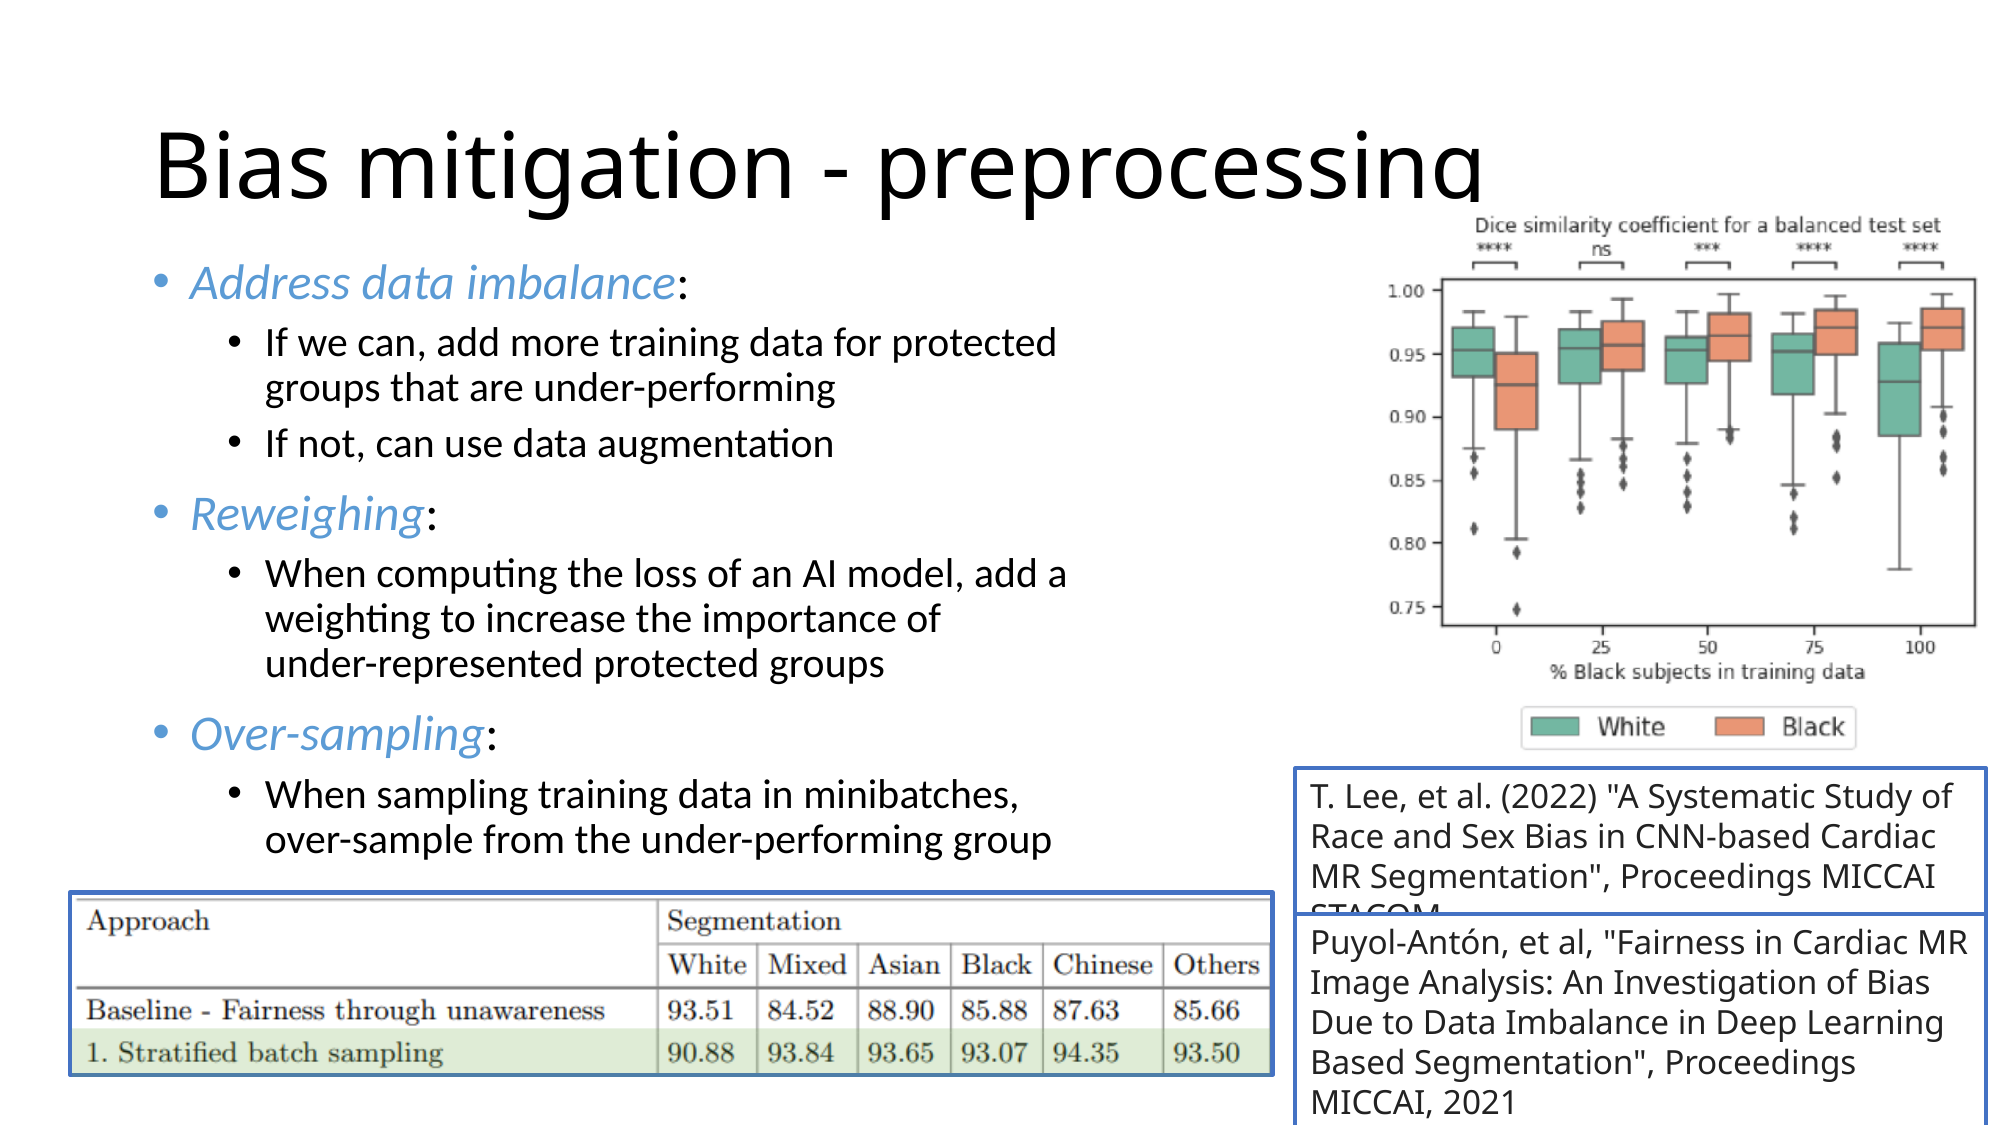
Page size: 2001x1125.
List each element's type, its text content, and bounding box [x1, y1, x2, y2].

text_box [71, 1073, 1271, 1078]
text_box T. Lee, et al. (2022) "A Systematic Study of Race and Sex Bias in CNN-based Cardiac MR Segmentation", Proceedings MICCAI STACOM. [1295, 768, 1987, 914]
title Bias mitigation - preprocessing [137, 59, 1863, 248]
list Address data imbalance: If we can, add more training data for protected groups that are under-performing If not, can use data augmentation Reweighing: When computing the loss of an AI model, add a weighting to increase the importance of under-represented protected groups Over-sampling: When sampling training data in minibatches, over-sample from the under-performing group [137, 248, 1863, 1015]
picture [71, 894, 1271, 1073]
text_box Puyol-Antón, et al, "Fairness in Cardiac MR Image Analysis: An Investigation of Bias Due to Data Imbalance in Deep Learning Based Segmentation", Proceedings MICCAI, 2021 [1295, 914, 1987, 1125]
picture [1383, 202, 1987, 759]
